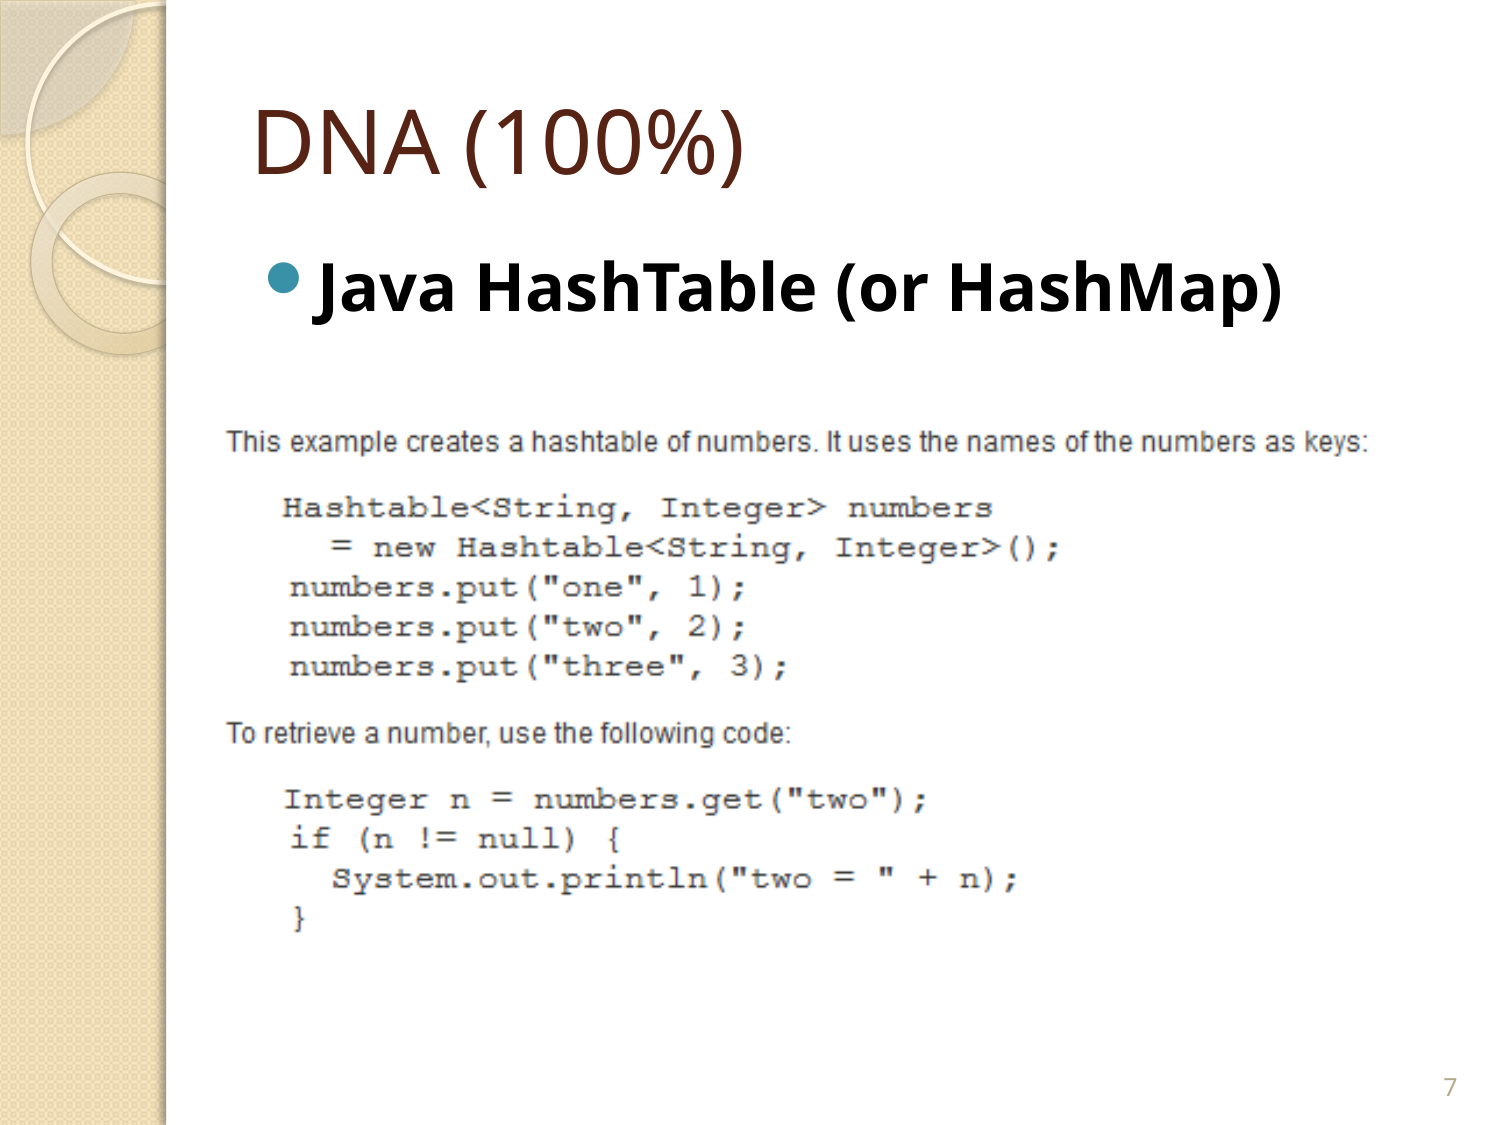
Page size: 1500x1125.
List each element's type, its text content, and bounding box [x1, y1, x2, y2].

list Java HashTable (or HashMap) [235, 237, 1466, 1025]
title DNA (100%) [235, 45, 1466, 233]
picture [198, 408, 1403, 949]
slide_number 7 [1413, 1034, 1488, 1113]
